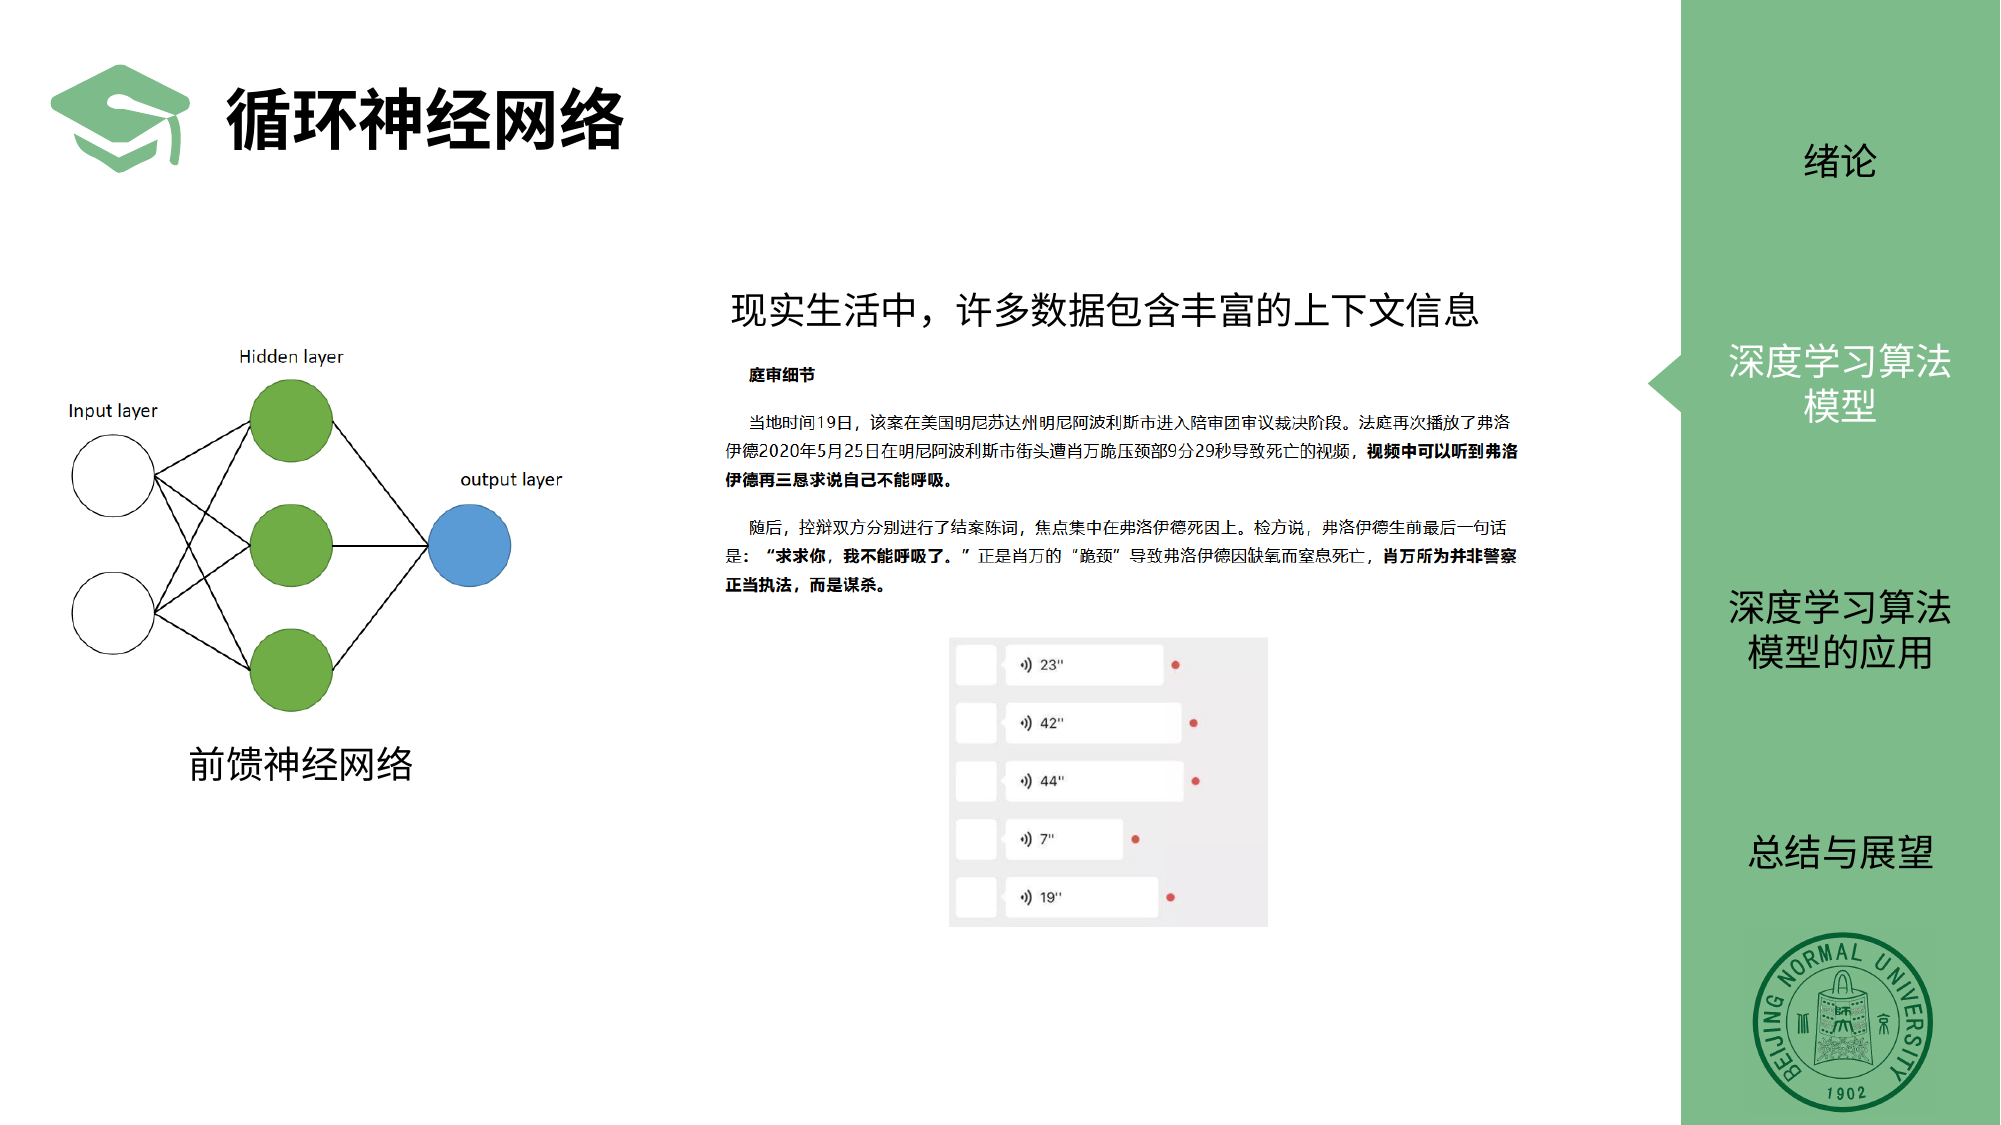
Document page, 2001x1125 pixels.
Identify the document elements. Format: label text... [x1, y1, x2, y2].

text_box 循环神经网络 [210, 70, 641, 165]
text_box [49, 63, 191, 167]
picture [949, 637, 1268, 927]
picture [696, 355, 1529, 603]
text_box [49, 330, 576, 794]
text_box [1649, 0, 2000, 1125]
text_box 现实生活中，许多数据包含丰富的上下文信息 [715, 279, 1573, 340]
text_box [72, 131, 160, 174]
